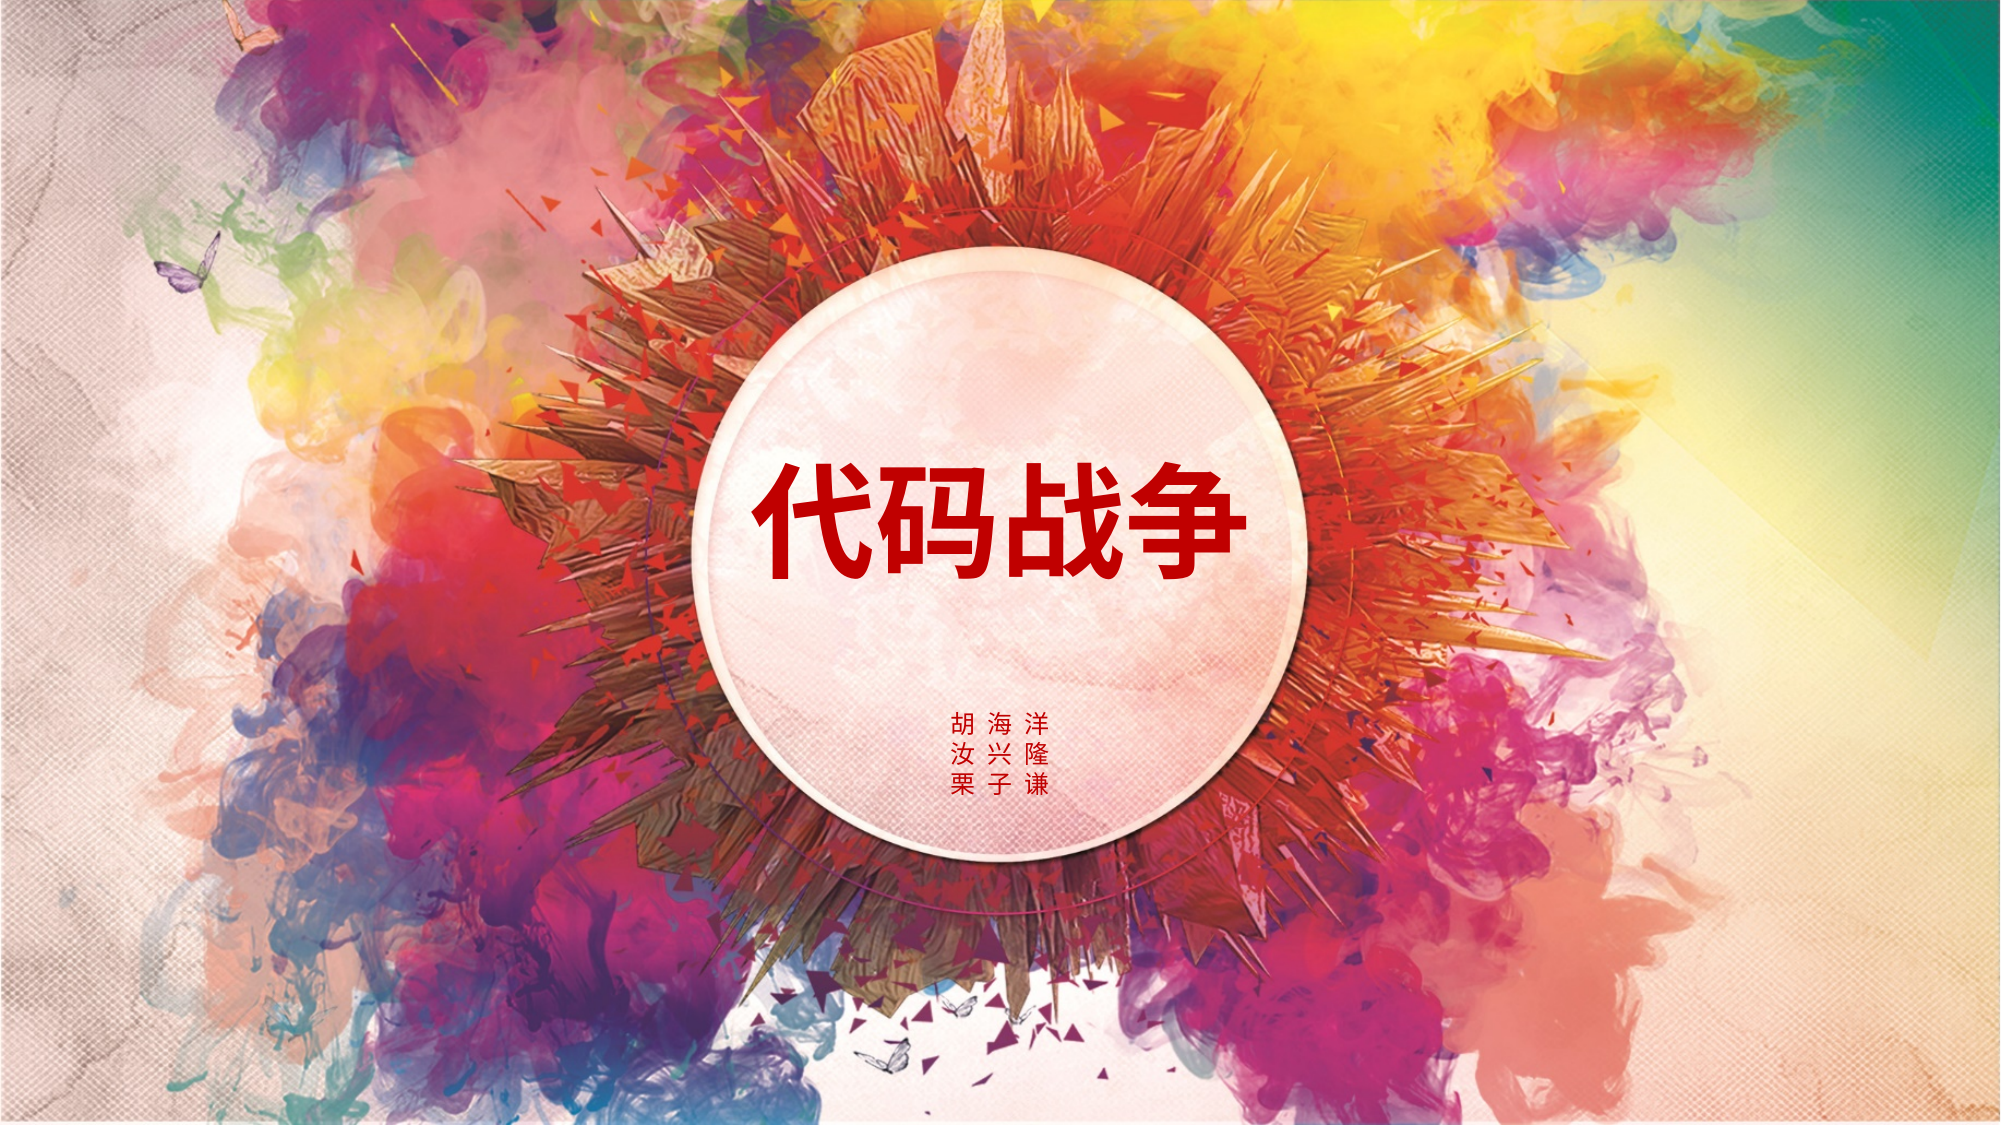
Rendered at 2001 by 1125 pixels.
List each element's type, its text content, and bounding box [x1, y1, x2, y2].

text_box 代码战争 [735, 436, 1265, 601]
picture [0, 0, 2001, 1125]
text_box 胡海洋 汝兴隆 栗子谦 [935, 701, 1065, 807]
